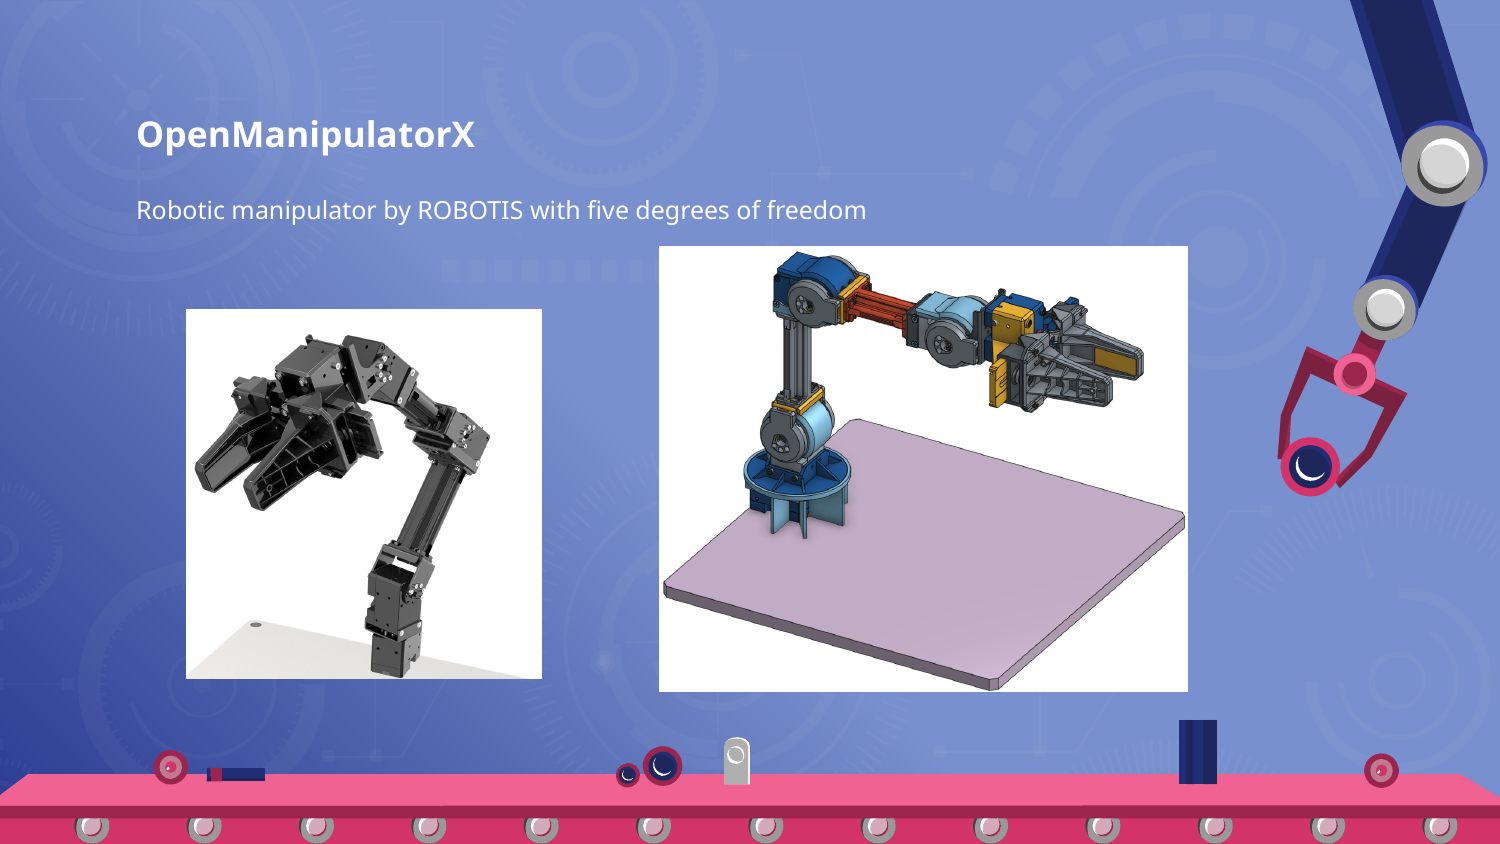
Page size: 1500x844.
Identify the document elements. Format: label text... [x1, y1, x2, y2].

picture [185, 309, 542, 679]
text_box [1126, 19, 1500, 452]
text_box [636, 741, 687, 789]
subtitle Robotic manipulator by ROBOTIS with five degrees of freedom [121, 172, 896, 268]
subtitle OpenManipulatorX [121, 54, 592, 172]
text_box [724, 733, 751, 785]
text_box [1178, 719, 1217, 785]
picture [659, 246, 1188, 693]
